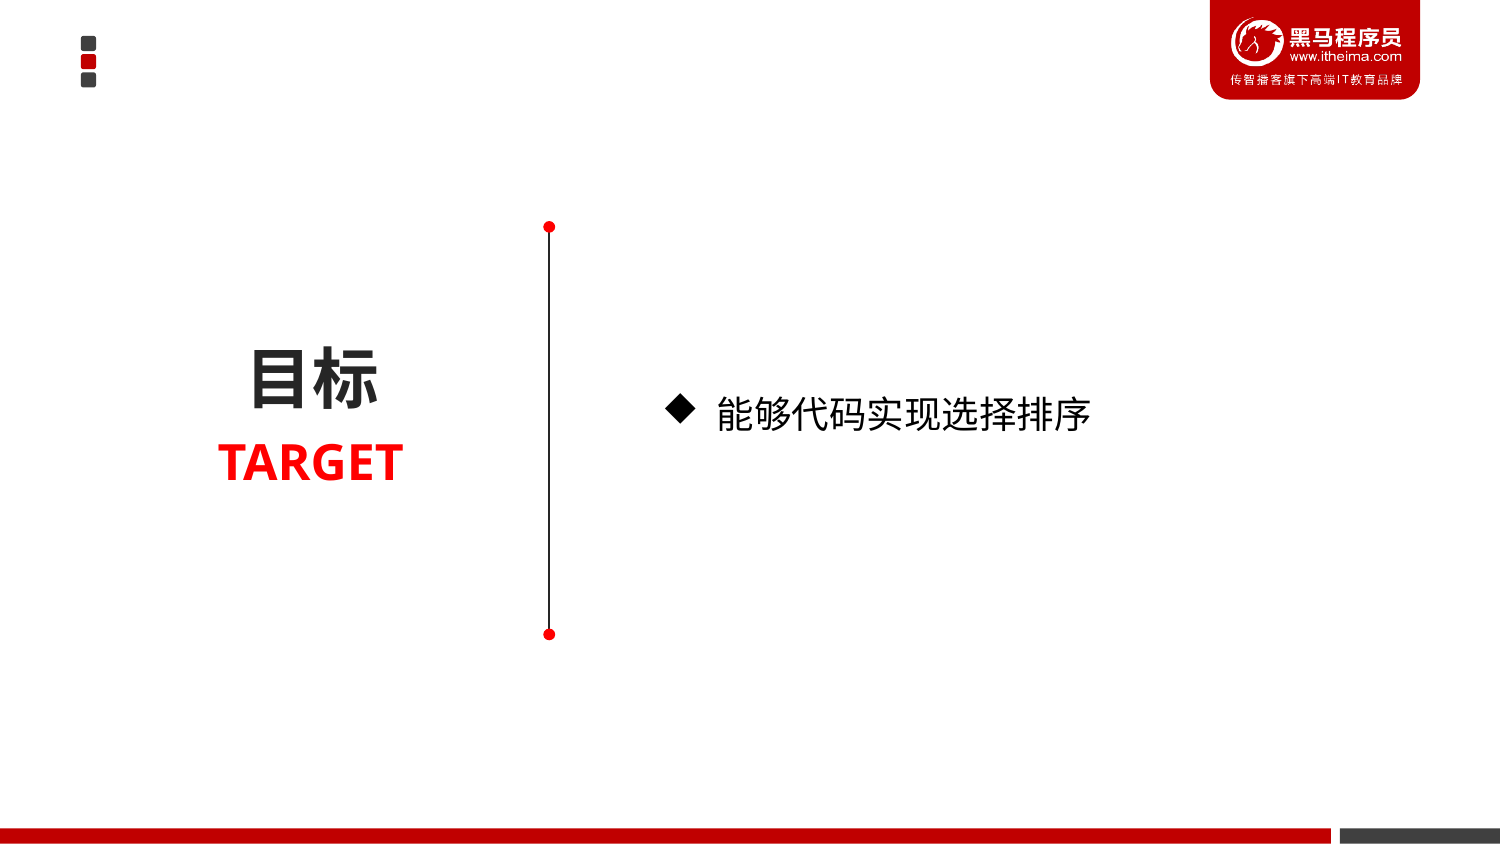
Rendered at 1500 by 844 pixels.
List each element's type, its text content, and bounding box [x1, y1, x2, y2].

text_box [541, 628, 558, 643]
text_box TARGET [206, 422, 544, 507]
text_box 能够代码实现选择排序 [647, 338, 1107, 444]
text_box [541, 219, 558, 234]
picture [1212, 8, 1421, 94]
text_box 目标 [171, 315, 454, 449]
